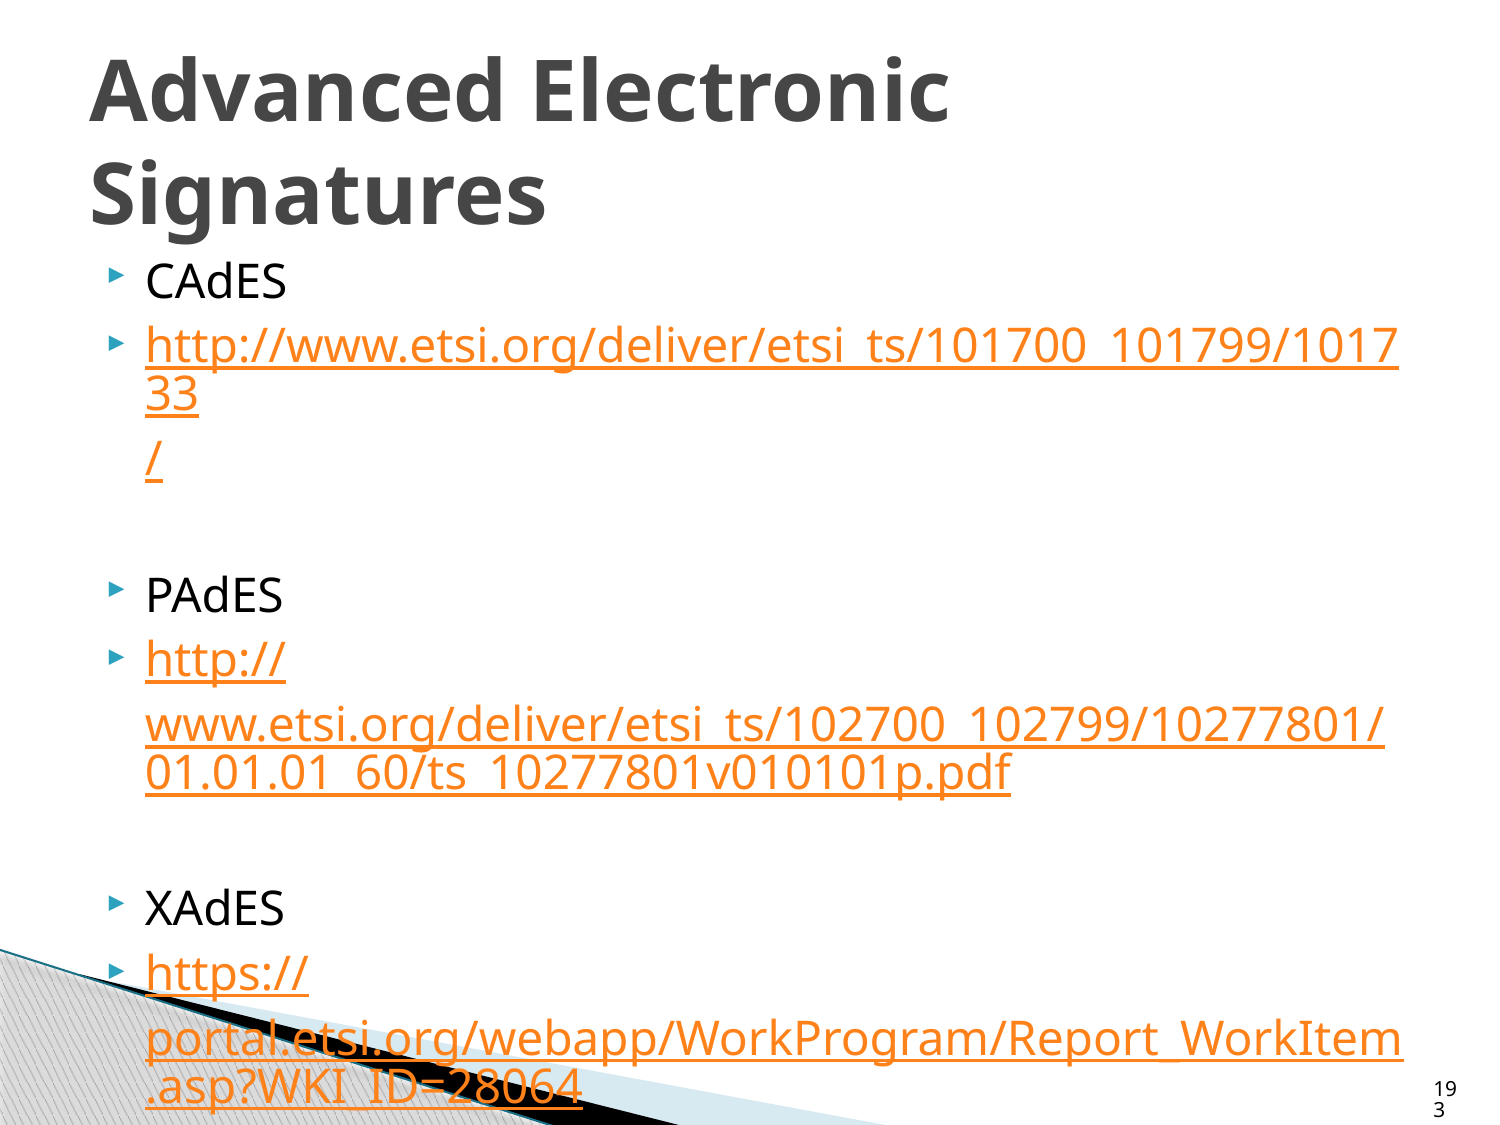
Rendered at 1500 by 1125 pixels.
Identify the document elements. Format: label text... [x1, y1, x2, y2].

title Advanced Electronic Signatures [75, 45, 1425, 233]
slide_number 193 [1418, 1051, 1479, 1112]
list CAdES http://www.etsi.org/deliver/etsi_ts/101700_101799/101733/ PAdES http://www.etsi.org/deliver/etsi_ts/102700_102799/10277801/01.01.01_60/ts_10277801v010101p.pdf XAdES https://portal.etsi.org/webapp/WorkProgram/Report_WorkItem.asp?WKI_ID=28064 [75, 243, 1425, 986]
